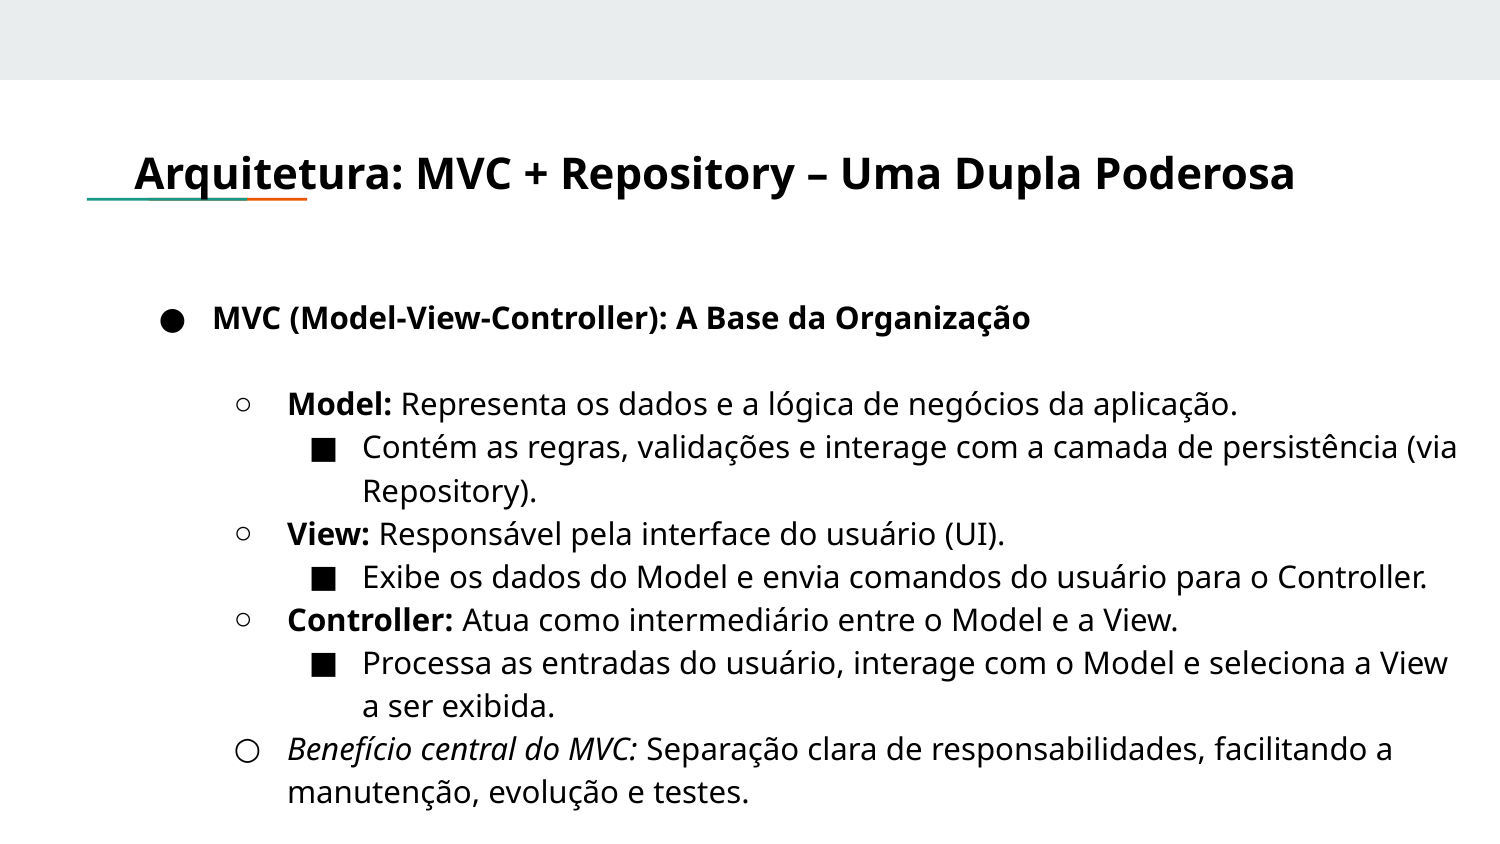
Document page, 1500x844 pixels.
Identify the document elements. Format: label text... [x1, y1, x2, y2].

list MVC (Model-View-Controller): A Base da Organização Model: Representa os dados e a lógica de negócios da aplicação. Contém as regras, validações e interage com a camada de persistência (via Repository). View: Responsável pela interface do usuário (UI). Exibe os dados do Model e envia comandos do usuário para o Controller. Controller: Atua como intermediário entre o Model e a View. Processa as entradas do usuário, interage com o Model e seleciona a View a ser exibida. Benefício central do MVC: Separação clara de responsabilidades, facilitando a manutenção, evolução e testes. [47, 225, 1484, 844]
title Arquitetura: MVC + Repository – Uma Dupla Poderosa [119, 122, 1381, 188]
